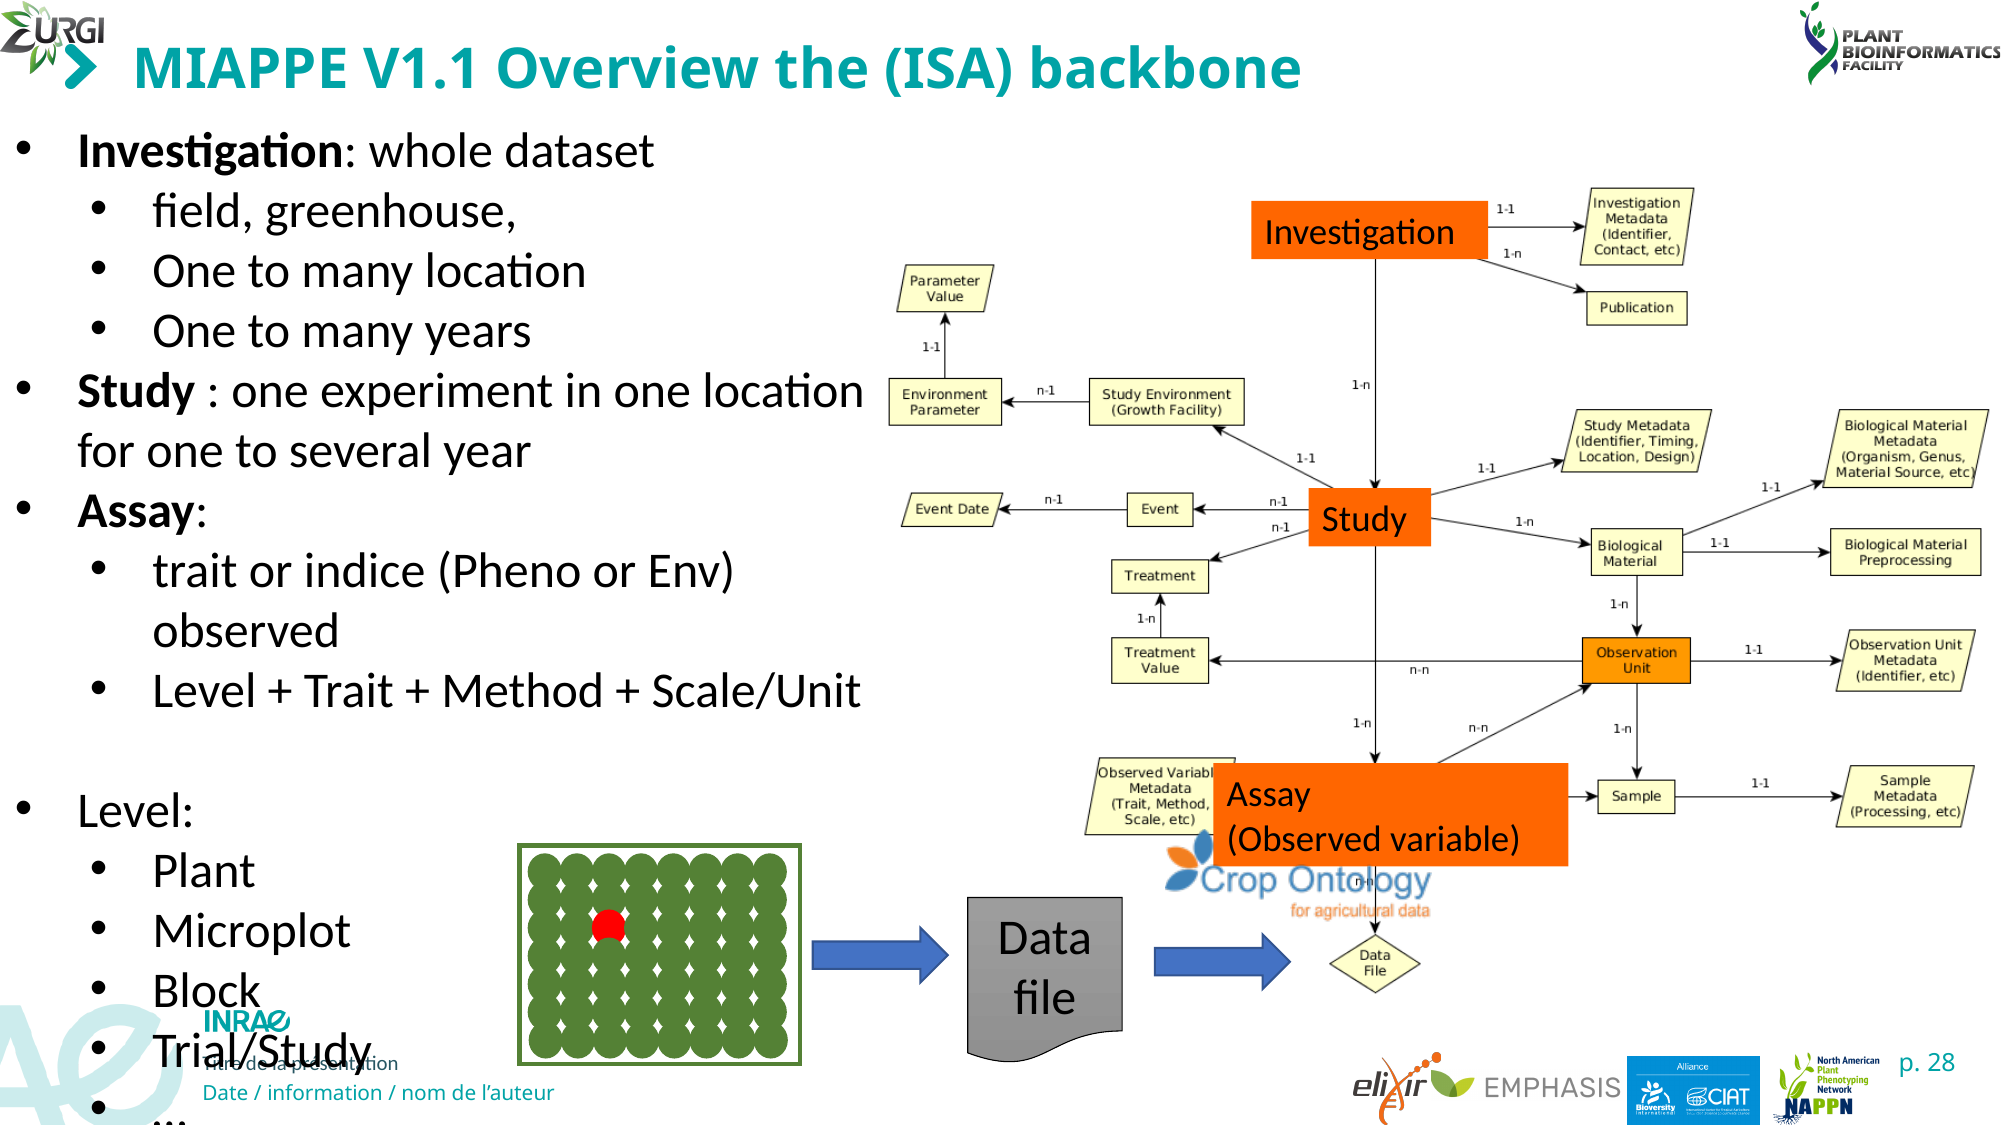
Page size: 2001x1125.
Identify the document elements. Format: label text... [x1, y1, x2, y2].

picture [1799, 1, 2001, 86]
picture [1643, 1082, 1651, 1092]
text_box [519, 171, 2000, 1064]
picture [1353, 1064, 1623, 1125]
text_box Investigation: whole dataset field, greenhouse, One to many location One to many years Study : one experiment in one location for one to several year Assay: trait or indice (Pheno or Env) observed Level + Trait + Method + Scale/Unit Level: Plant Microplot Block Trial/Study … [0, 109, 925, 1125]
picture [1648, 1097, 1658, 1103]
picture [0, 1, 104, 89]
picture [1770, 1064, 1881, 1125]
picture [1740, 1089, 1749, 1104]
picture [1728, 1091, 1738, 1104]
title MIAPPE V1.1 Overview the (ISA) backbone [65, 7, 1360, 133]
picture [1637, 1105, 1660, 1110]
picture [1651, 1089, 1662, 1095]
